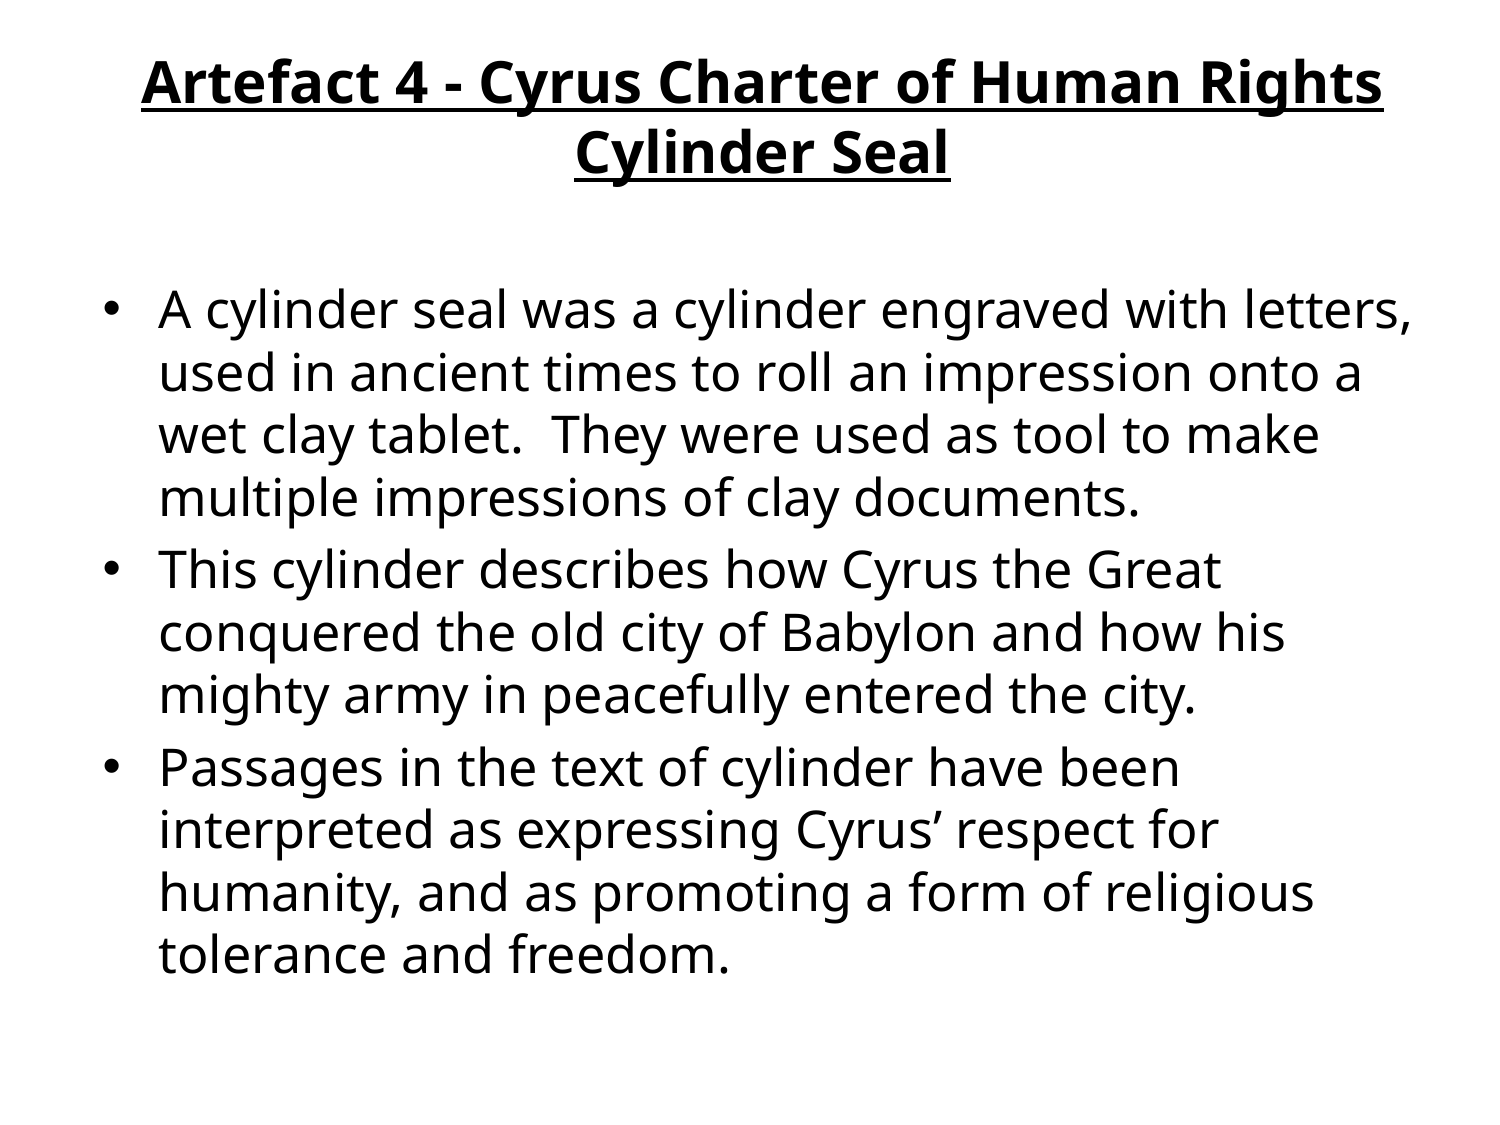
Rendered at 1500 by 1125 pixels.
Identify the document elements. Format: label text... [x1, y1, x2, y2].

list Artefact 4 - Cyrus Charter of Human Rights Cylinder Seal A cylinder seal was a cylinder engraved with letters, used in ancient times to roll an impression onto a wet clay tablet. They were used as tool to make multiple impressions of clay documents. This cylinder describes how Cyrus the Great conquered the old city of Babylon and how his mighty army in peacefully entered the city. Passages in the text of cylinder have been interpreted as expressing Cyrus’ respect for humanity, and as promoting a form of religious tolerance and freedom. [87, 37, 1438, 1075]
